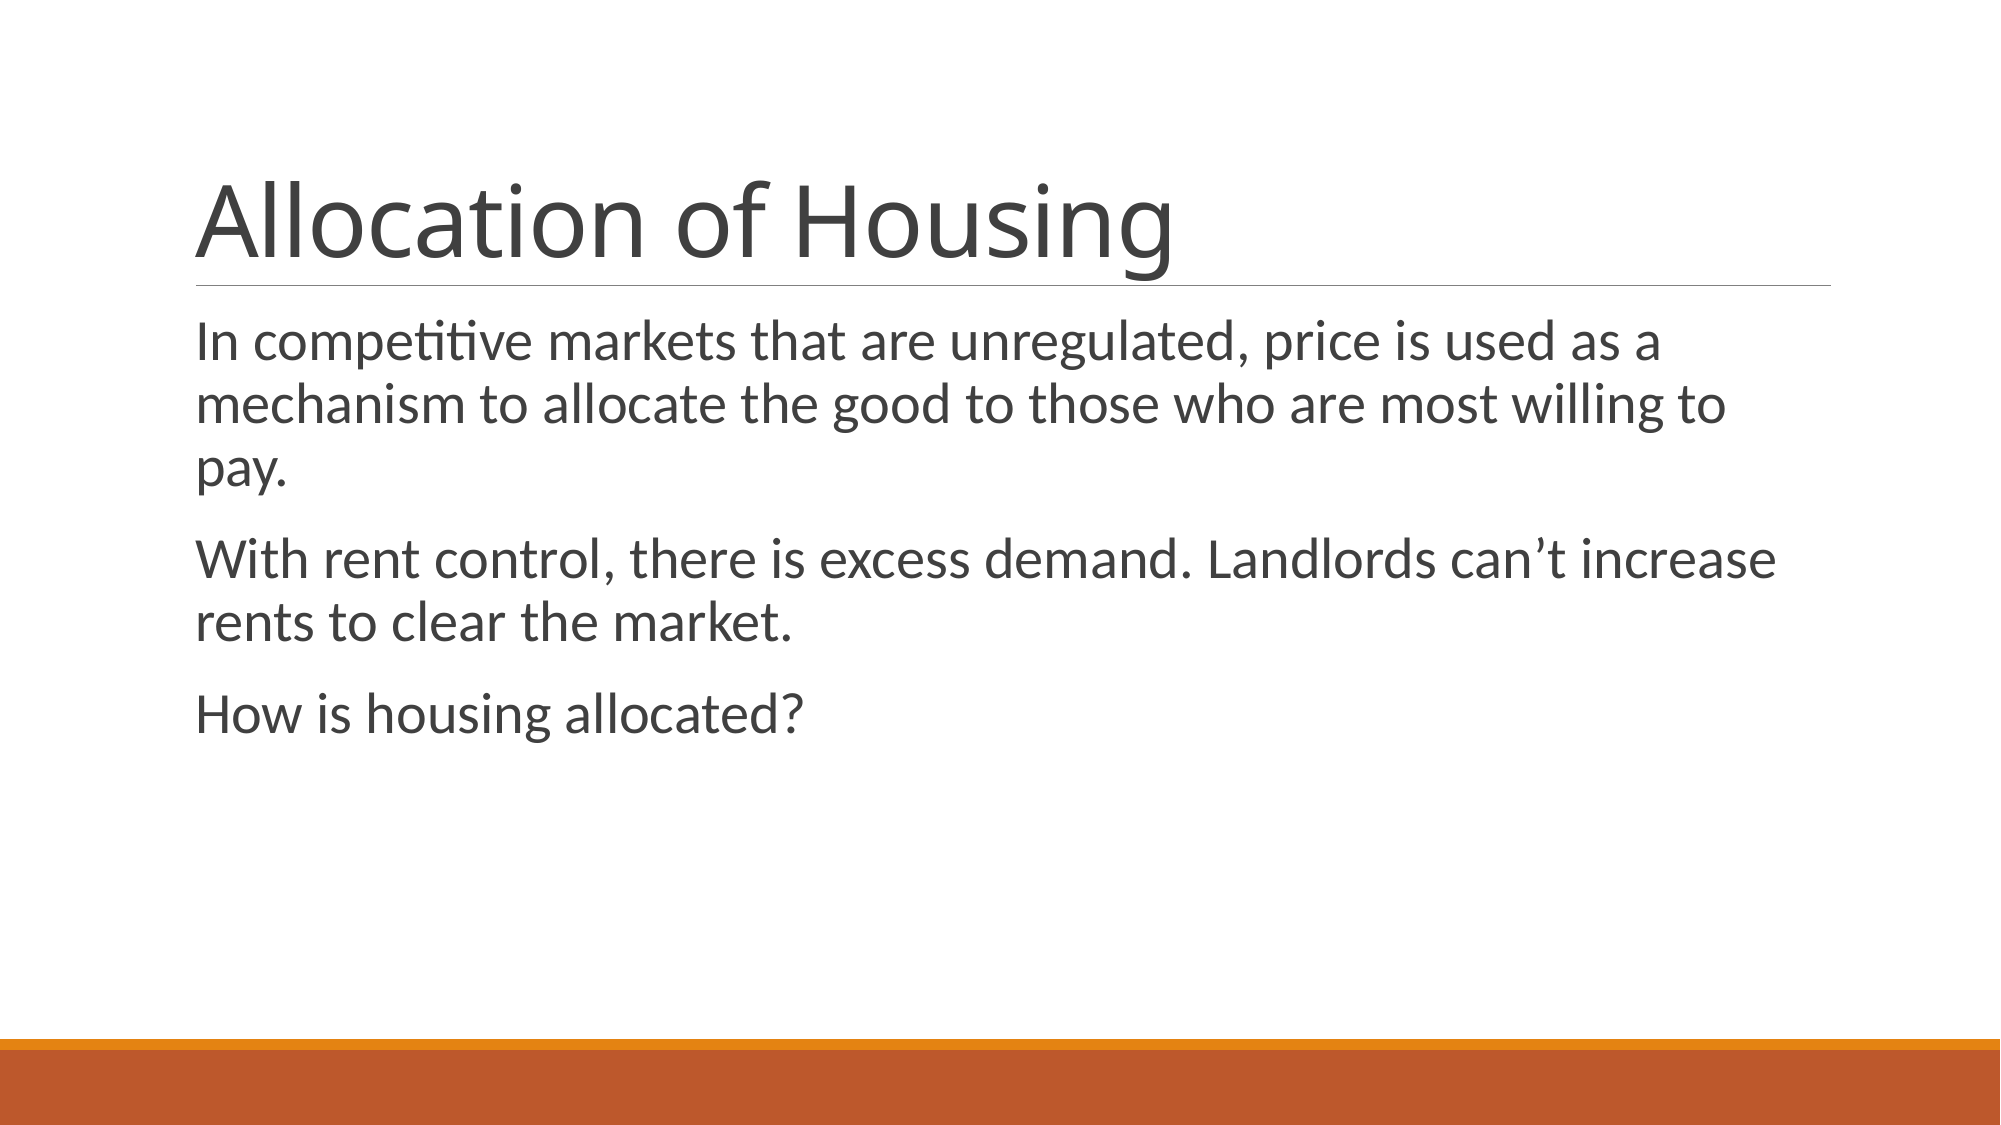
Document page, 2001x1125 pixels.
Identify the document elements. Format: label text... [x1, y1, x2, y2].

list In competitive markets that are unregulated, price is used as a mechanism to allocate the good to those who are most willing to pay. With rent control, there is excess demand. Landlords can’t increase rents to clear the market. How is housing allocated? [180, 302, 1830, 963]
title Allocation of Housing [180, 47, 1830, 285]
